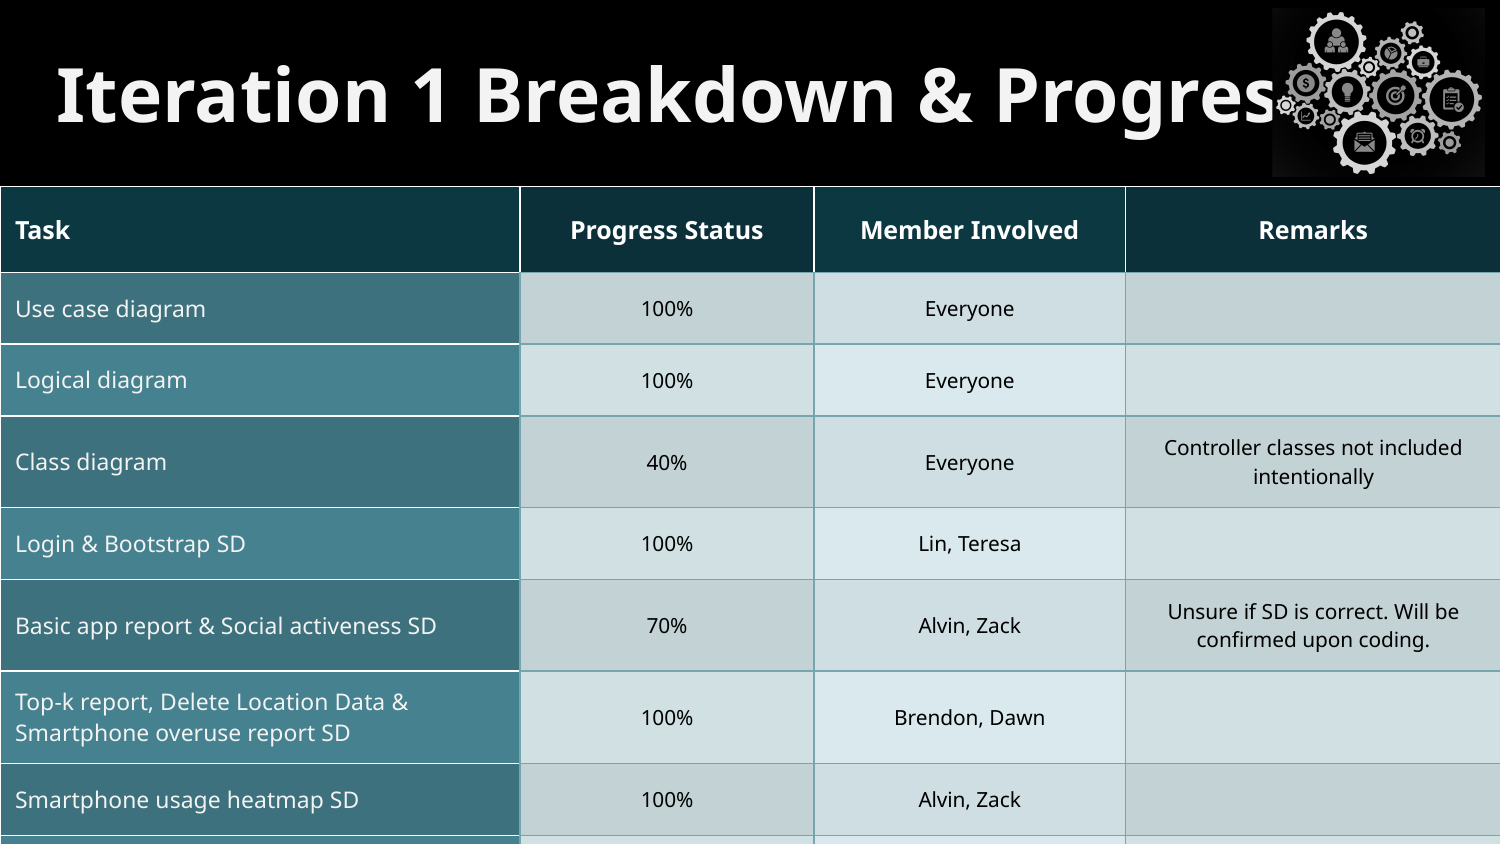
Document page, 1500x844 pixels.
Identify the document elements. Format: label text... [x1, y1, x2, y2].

table_cell 100% [521, 508, 813, 579]
table_cell 100% [521, 672, 813, 763]
table_cell [1126, 345, 1500, 415]
table_cell 100% [521, 836, 813, 844]
table_cell Everyone [815, 345, 1125, 415]
table_cell [1126, 836, 1500, 844]
table_cell 70% [521, 580, 813, 670]
table_cell [1126, 672, 1500, 763]
table_cell Login & Bootstrap SD [1, 508, 519, 579]
table_cell 100% [521, 764, 813, 835]
picture [1271, 8, 1486, 177]
text_box [0, 0, 1500, 186]
table_cell 40% [521, 417, 813, 507]
table_cell 100% [521, 273, 813, 343]
table_cell Prepare slides for Supervisor Meeting 1 [1, 836, 519, 844]
table_header Member Involved [815, 187, 1125, 272]
table_cell 100% [521, 345, 813, 415]
title Iteration 1 Breakdown & Progress [41, 22, 1266, 163]
table_cell Alvin, Zack [815, 764, 1125, 835]
table_header Task [1, 187, 519, 272]
table_header Progress Status [521, 187, 813, 272]
table_cell Brendon [815, 836, 1125, 844]
table_cell Top-k report, Delete Location Data & Smartphone overuse report SD [1, 672, 519, 763]
table_cell Everyone [815, 273, 1125, 343]
table_cell Lin, Teresa [815, 508, 1125, 579]
table_cell Brendon, Dawn [815, 672, 1125, 763]
table_cell [1126, 508, 1500, 579]
table_header Remarks [1126, 187, 1500, 272]
table_cell Alvin, Zack [815, 580, 1125, 670]
table_cell Everyone [815, 417, 1125, 507]
table_cell Use case diagram [1, 273, 519, 343]
table_cell Smartphone usage heatmap SD [1, 764, 519, 835]
table_cell [1126, 273, 1500, 343]
table_cell Basic app report & Social activeness SD [1, 580, 519, 670]
table_cell Logical diagram [1, 345, 519, 415]
table_cell Controller classes not included intentionally [1126, 417, 1500, 507]
table_cell [1126, 764, 1500, 835]
table_cell Class diagram [1, 417, 519, 507]
table_cell Unsure if SD is correct. Will be confirmed upon coding. [1126, 580, 1500, 670]
